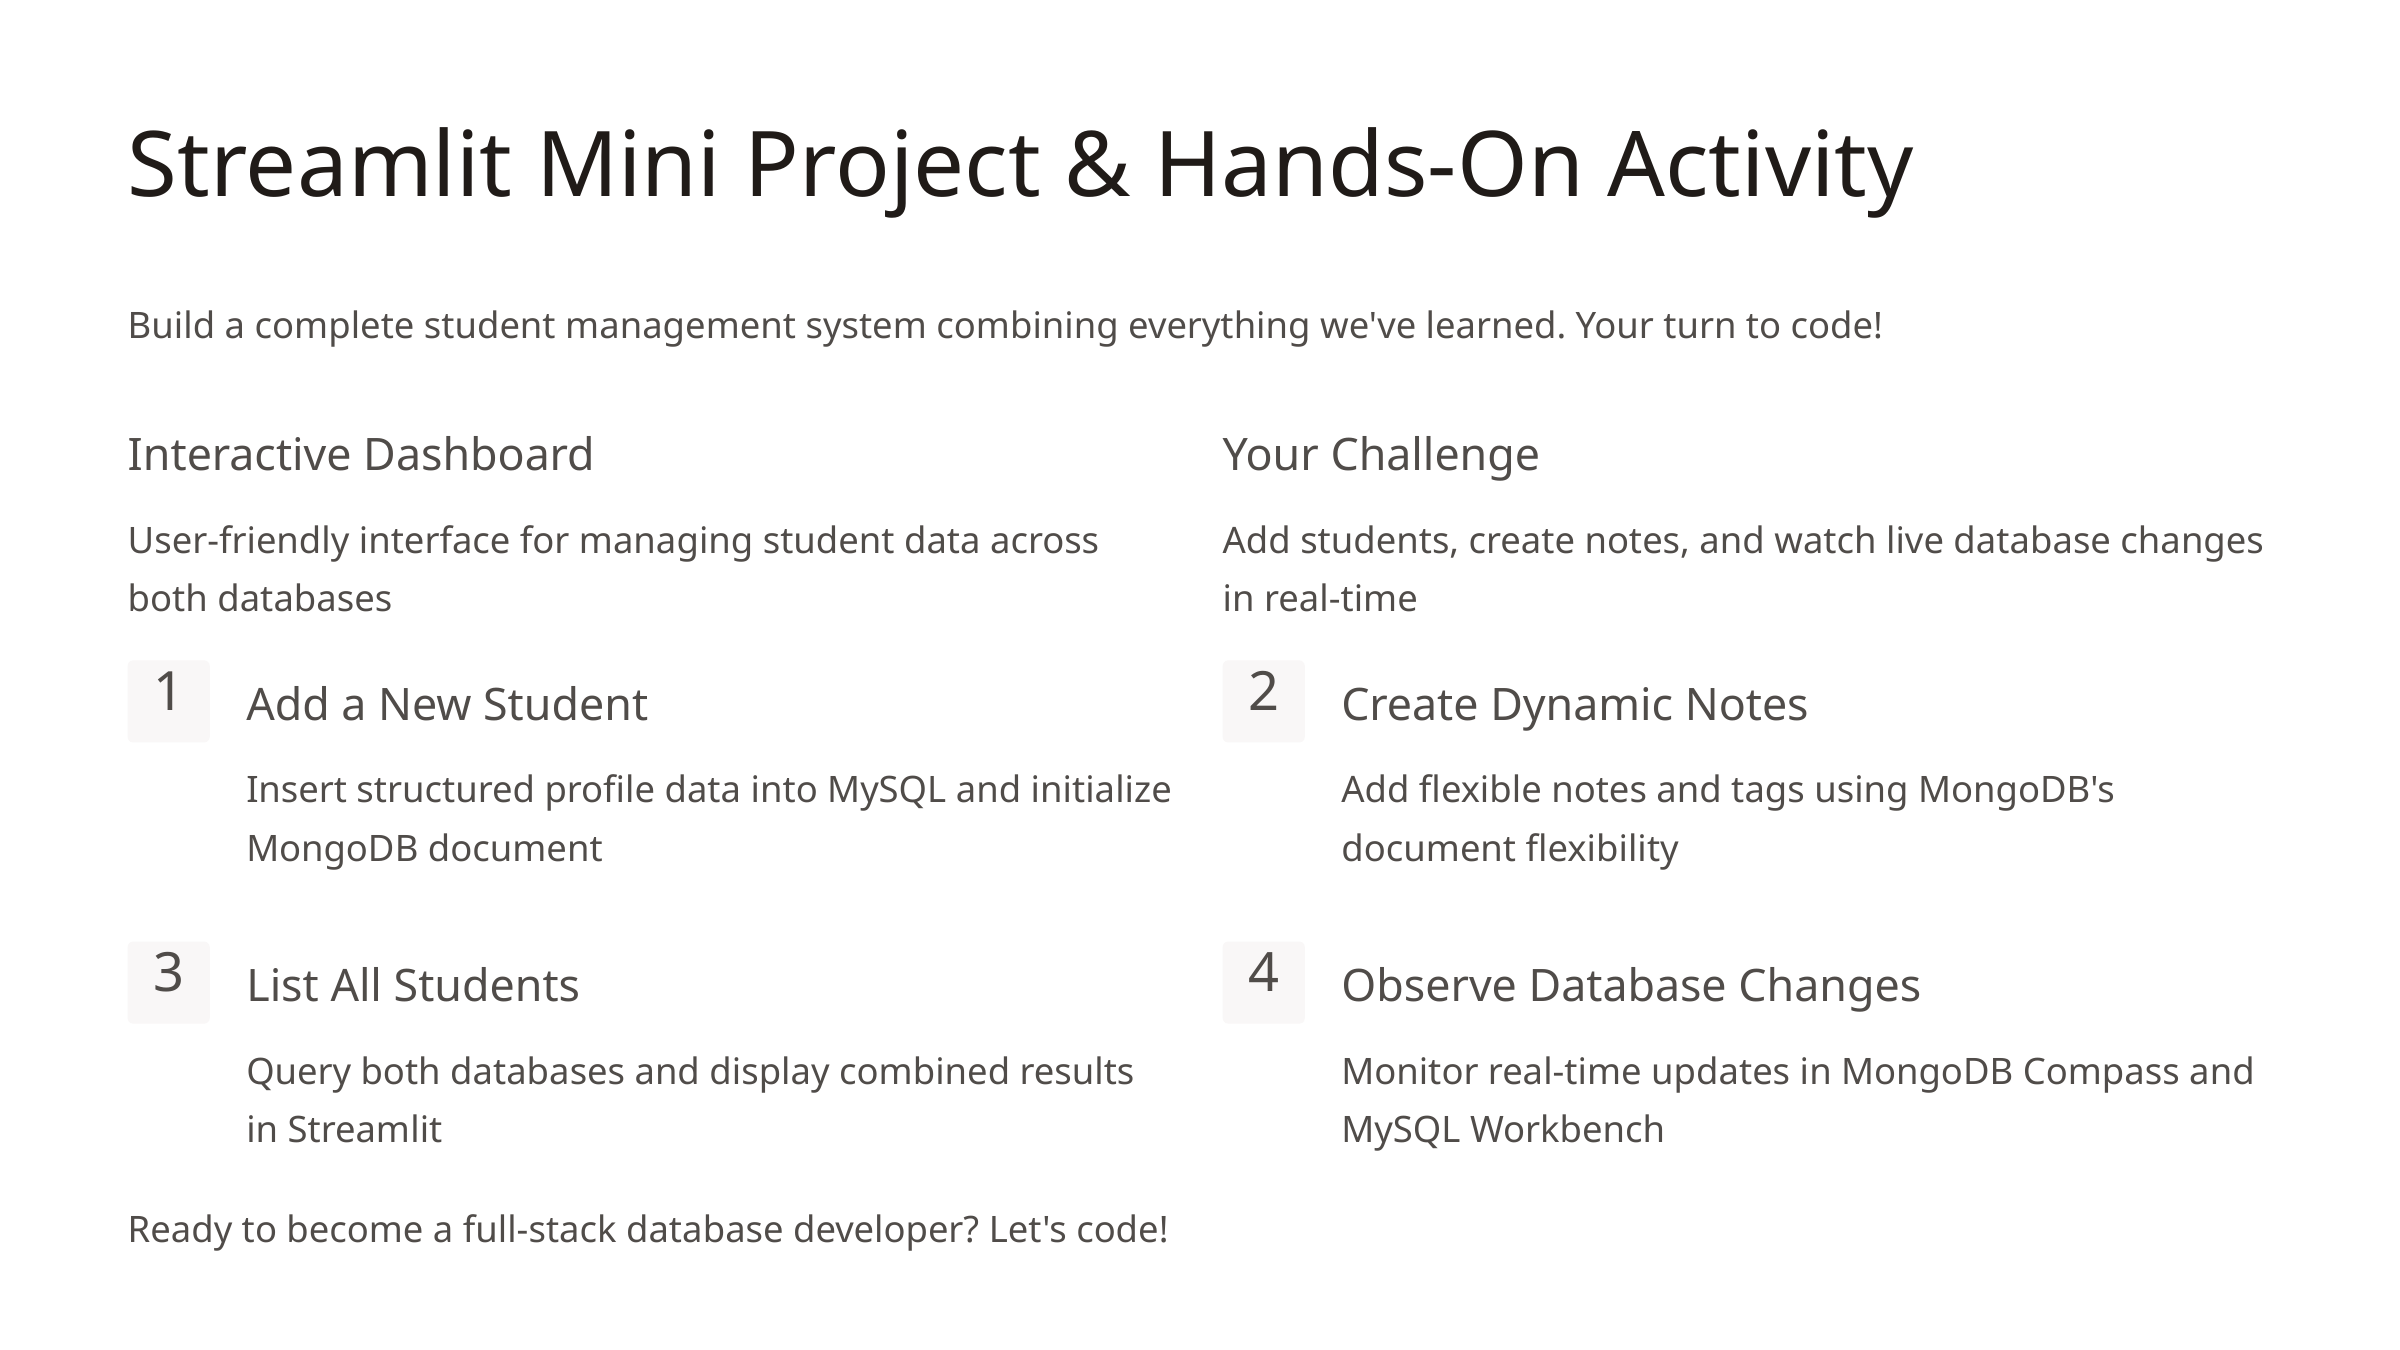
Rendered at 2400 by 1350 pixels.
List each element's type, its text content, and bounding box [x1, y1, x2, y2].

text_box [127, 660, 210, 743]
text_box Ready to become a full-stack database developer? Let's code! [127, 1190, 2273, 1250]
text_box Insert structured profile data into MySQL and initialize MongoDB document [246, 751, 1178, 869]
text_box 3 [141, 948, 197, 1017]
text_box Monitor real-time updates in MongoDB Compass and MySQL Workbench [1341, 1033, 2273, 1150]
text_box 1 [141, 667, 197, 736]
text_box Your Challenge [1222, 423, 1679, 481]
text_box [1222, 941, 1305, 1024]
text_box Interactive Dashboard [127, 423, 625, 481]
text_box List All Students [246, 954, 703, 1012]
text_box [1222, 660, 1305, 743]
text_box 2 [1236, 667, 1292, 736]
text_box 4 [1236, 948, 1292, 1017]
text_box User-friendly interface for managing student data across both databases [127, 502, 1178, 620]
text_box Observe Database Changes [1341, 954, 1951, 1012]
text_box Add students, create notes, and watch live database changes in real-time [1222, 502, 2273, 620]
text_box Create Dynamic Notes [1341, 672, 1838, 730]
text_box Add a New Student [246, 672, 703, 730]
text_box Query both databases and display combined results in Streamlit [246, 1033, 1178, 1150]
text_box [127, 941, 210, 1024]
text_box Add flexible notes and tags using MongoDB's document flexibility [1341, 751, 2273, 869]
text_box Build a complete student management system combining everything we've learned. Your turn to code! [127, 287, 2273, 347]
text_box Streamlit Mini Project & Hands-On Activity [127, 100, 2070, 215]
